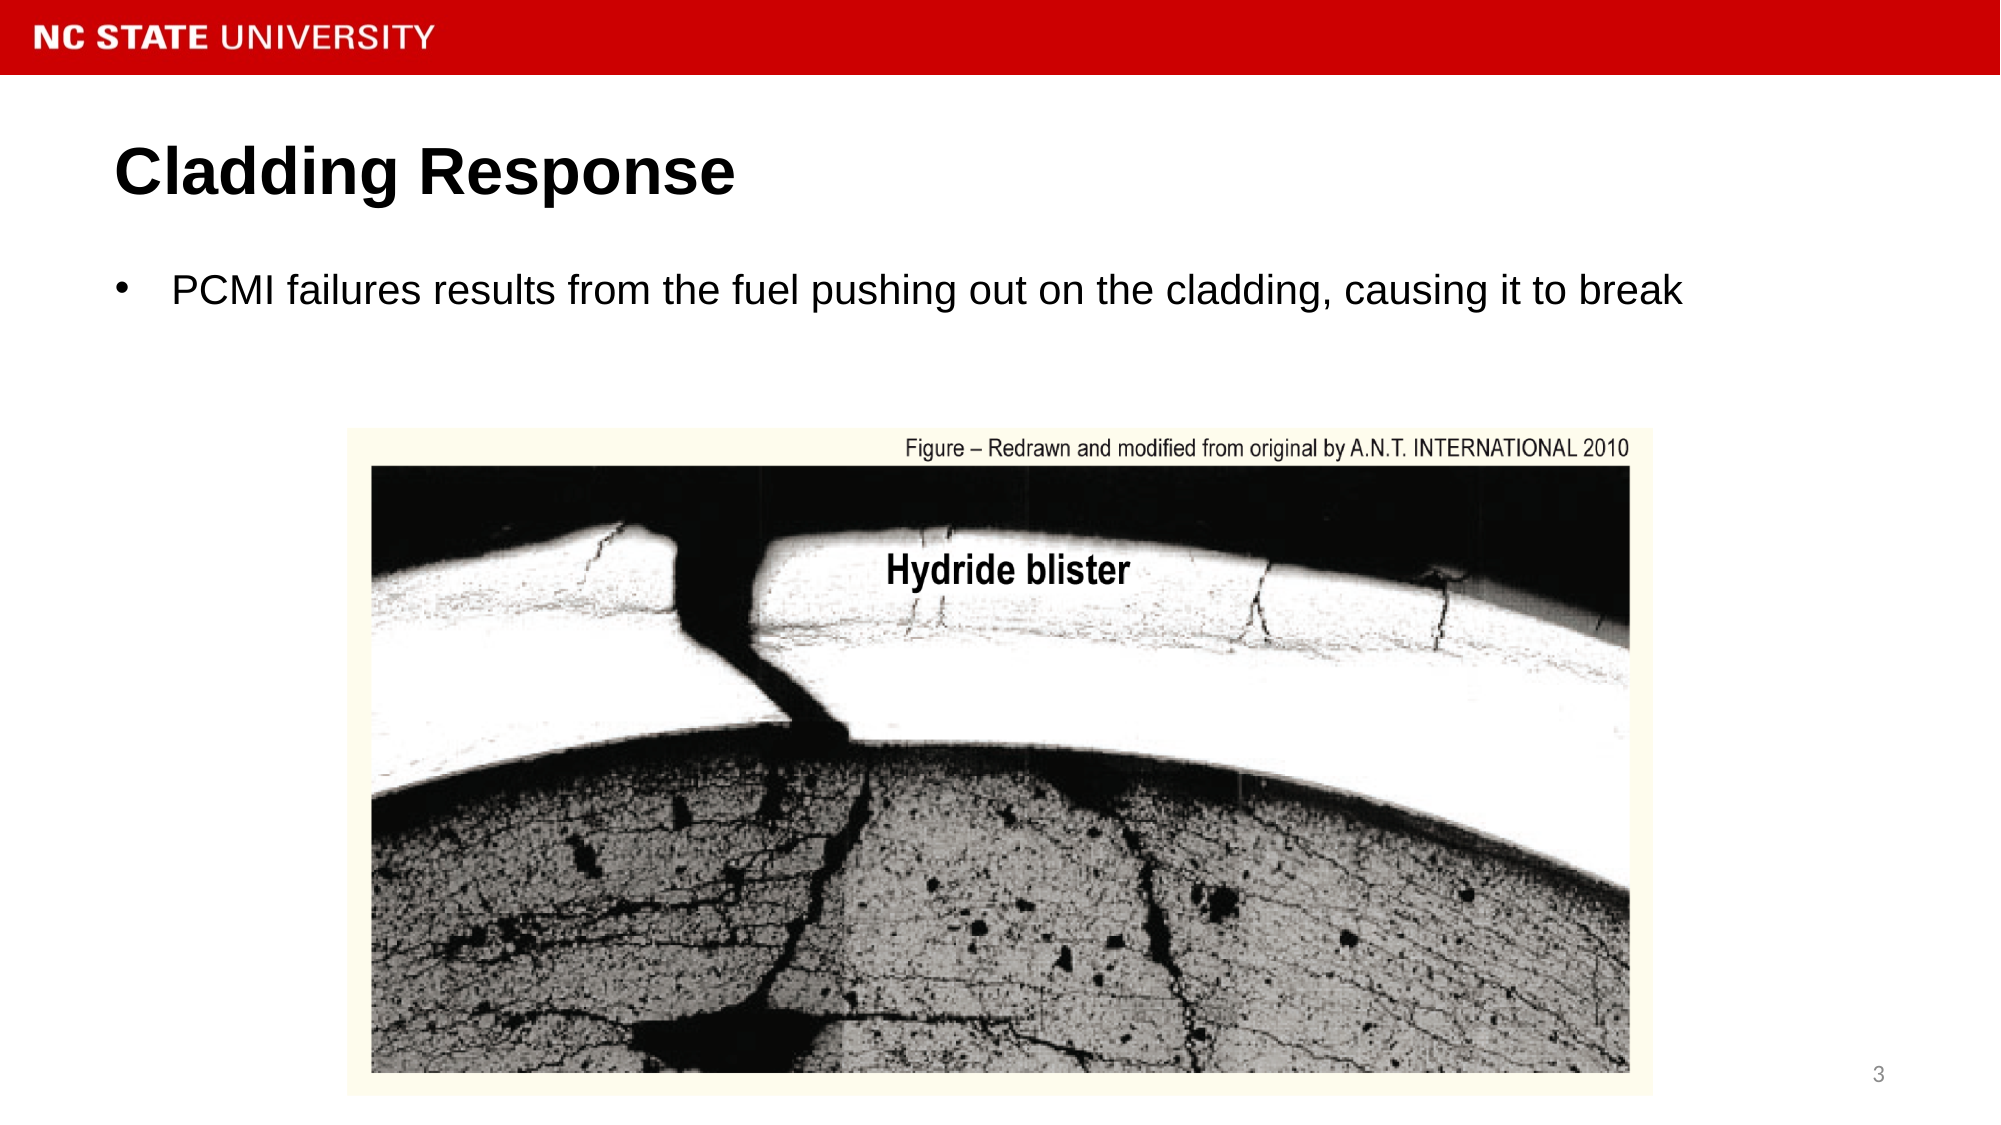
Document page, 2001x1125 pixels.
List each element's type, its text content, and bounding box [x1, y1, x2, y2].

picture [0, 0, 2000, 75]
list PCMI failures results from the fuel pushing out on the cladding, causing it to break [99, 255, 1900, 1005]
picture [347, 427, 1653, 1097]
title Cladding Response [99, 79, 1900, 255]
slide_number 3 [1655, 1042, 1900, 1103]
